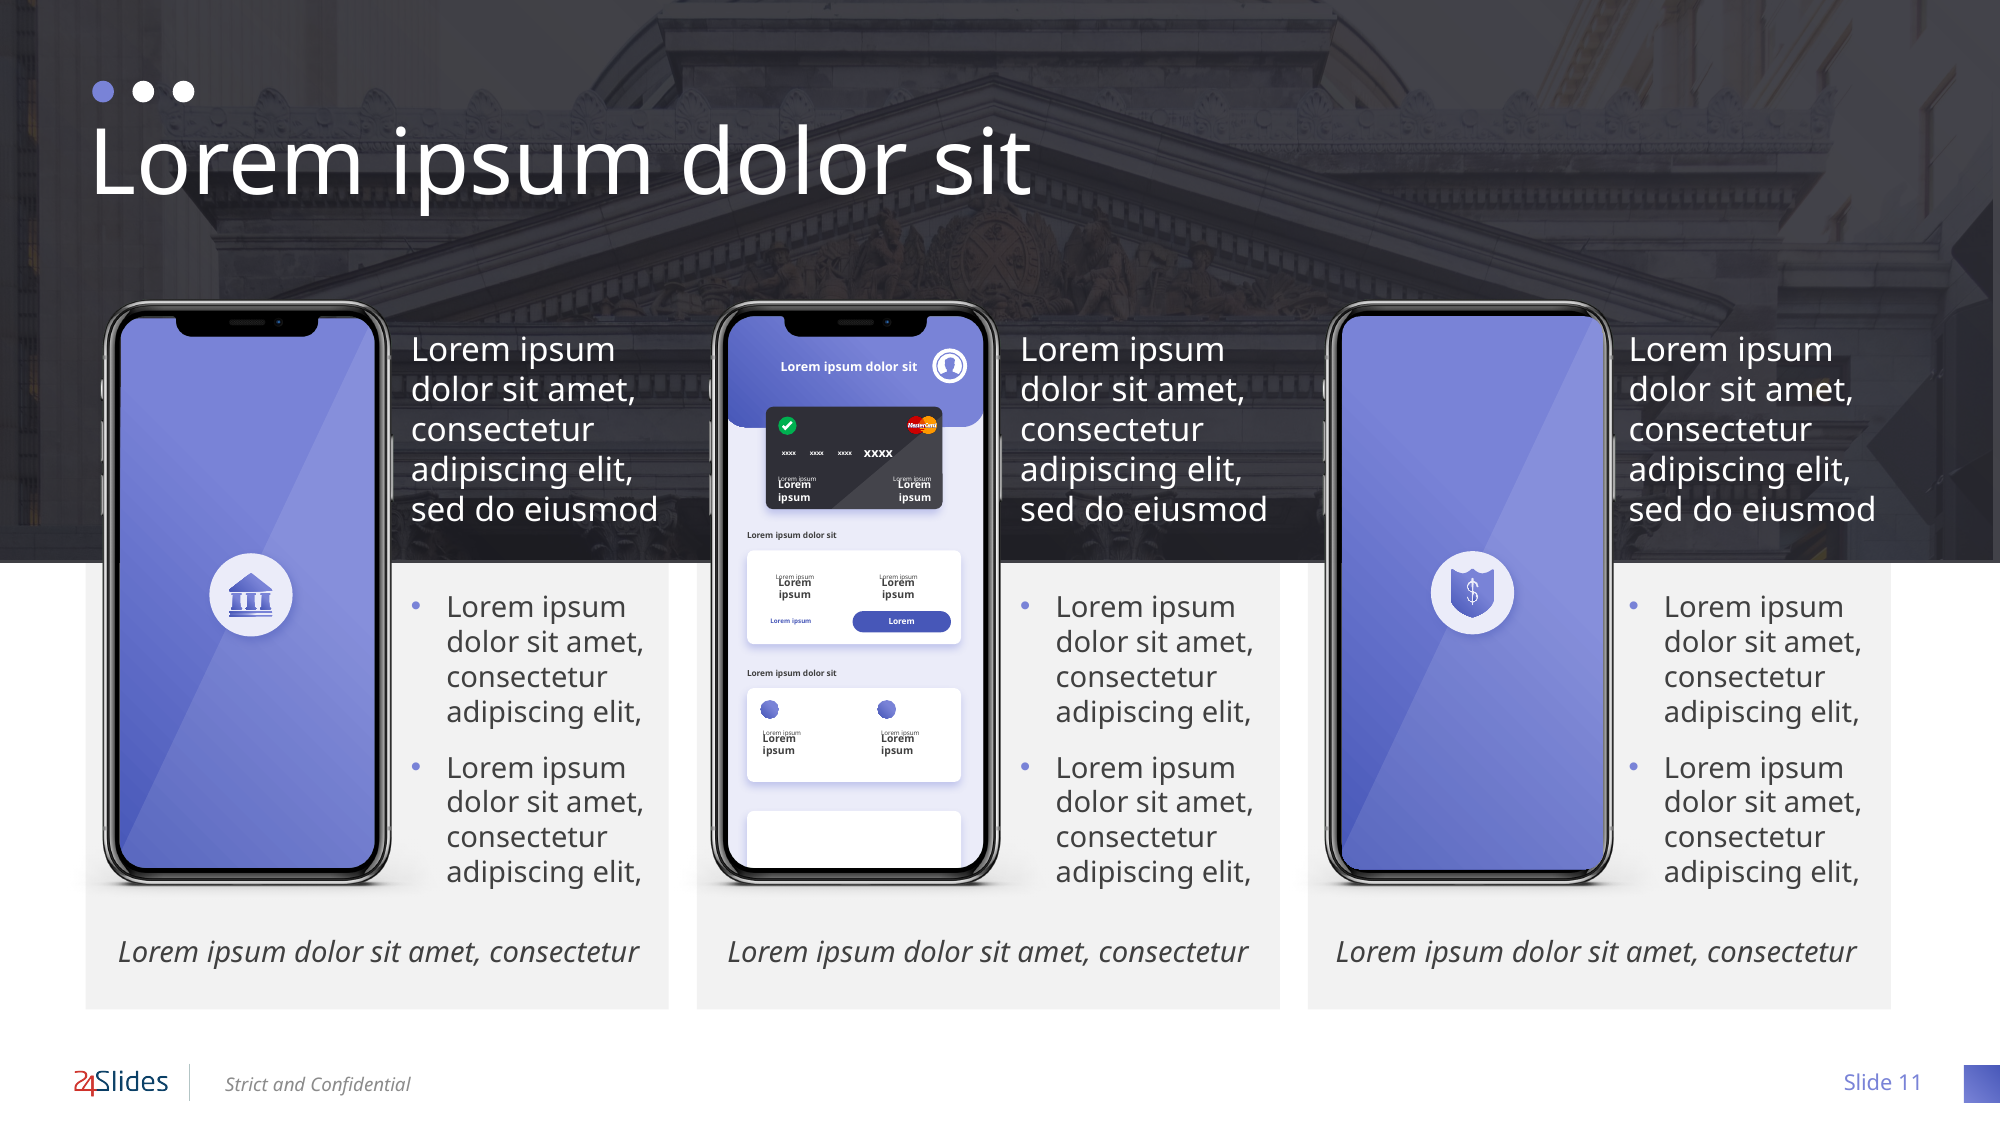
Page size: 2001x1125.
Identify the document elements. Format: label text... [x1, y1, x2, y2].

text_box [1267, 299, 1668, 906]
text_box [45, 299, 446, 906]
text_box Lorem ipsum dolor sit amet, consectetur [718, 916, 1258, 987]
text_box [92, 80, 195, 103]
text_box Lorem ipsum dolor sit amet, consectetur [109, 916, 649, 987]
text_box Lorem ipsum dolor sit amet, consectetur adipiscing elit, [1055, 587, 1258, 739]
text_box [1307, 563, 1892, 1010]
text_box Lorem ipsum dolor sit amet, consectetur [1326, 916, 1867, 987]
text_box Lorem ipsum dolor sit amet, consectetur adipiscing elit, [446, 587, 649, 739]
picture [0, 0, 2000, 560]
text_box [85, 563, 670, 1010]
slide_number Slide 11 [1766, 1065, 1939, 1103]
text_box [696, 563, 1281, 1010]
text_box Lorem ipsum dolor sit amet, consectetur adipiscing elit, [1668, 587, 1867, 739]
text_box Lorem ipsum dolor sit amet, consectetur adipiscing elit, [1055, 748, 1258, 900]
picture [72, 1065, 169, 1099]
footer Strict and Confidential [210, 1065, 1741, 1103]
text_box Lorem ipsum dolor sit amet, consectetur adipiscing elit, [446, 748, 649, 900]
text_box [653, 299, 1055, 906]
text_box Lorem ipsum dolor sit amet, consectetur adipiscing elit, [1668, 748, 1867, 900]
text_box [1963, 1064, 2000, 1104]
